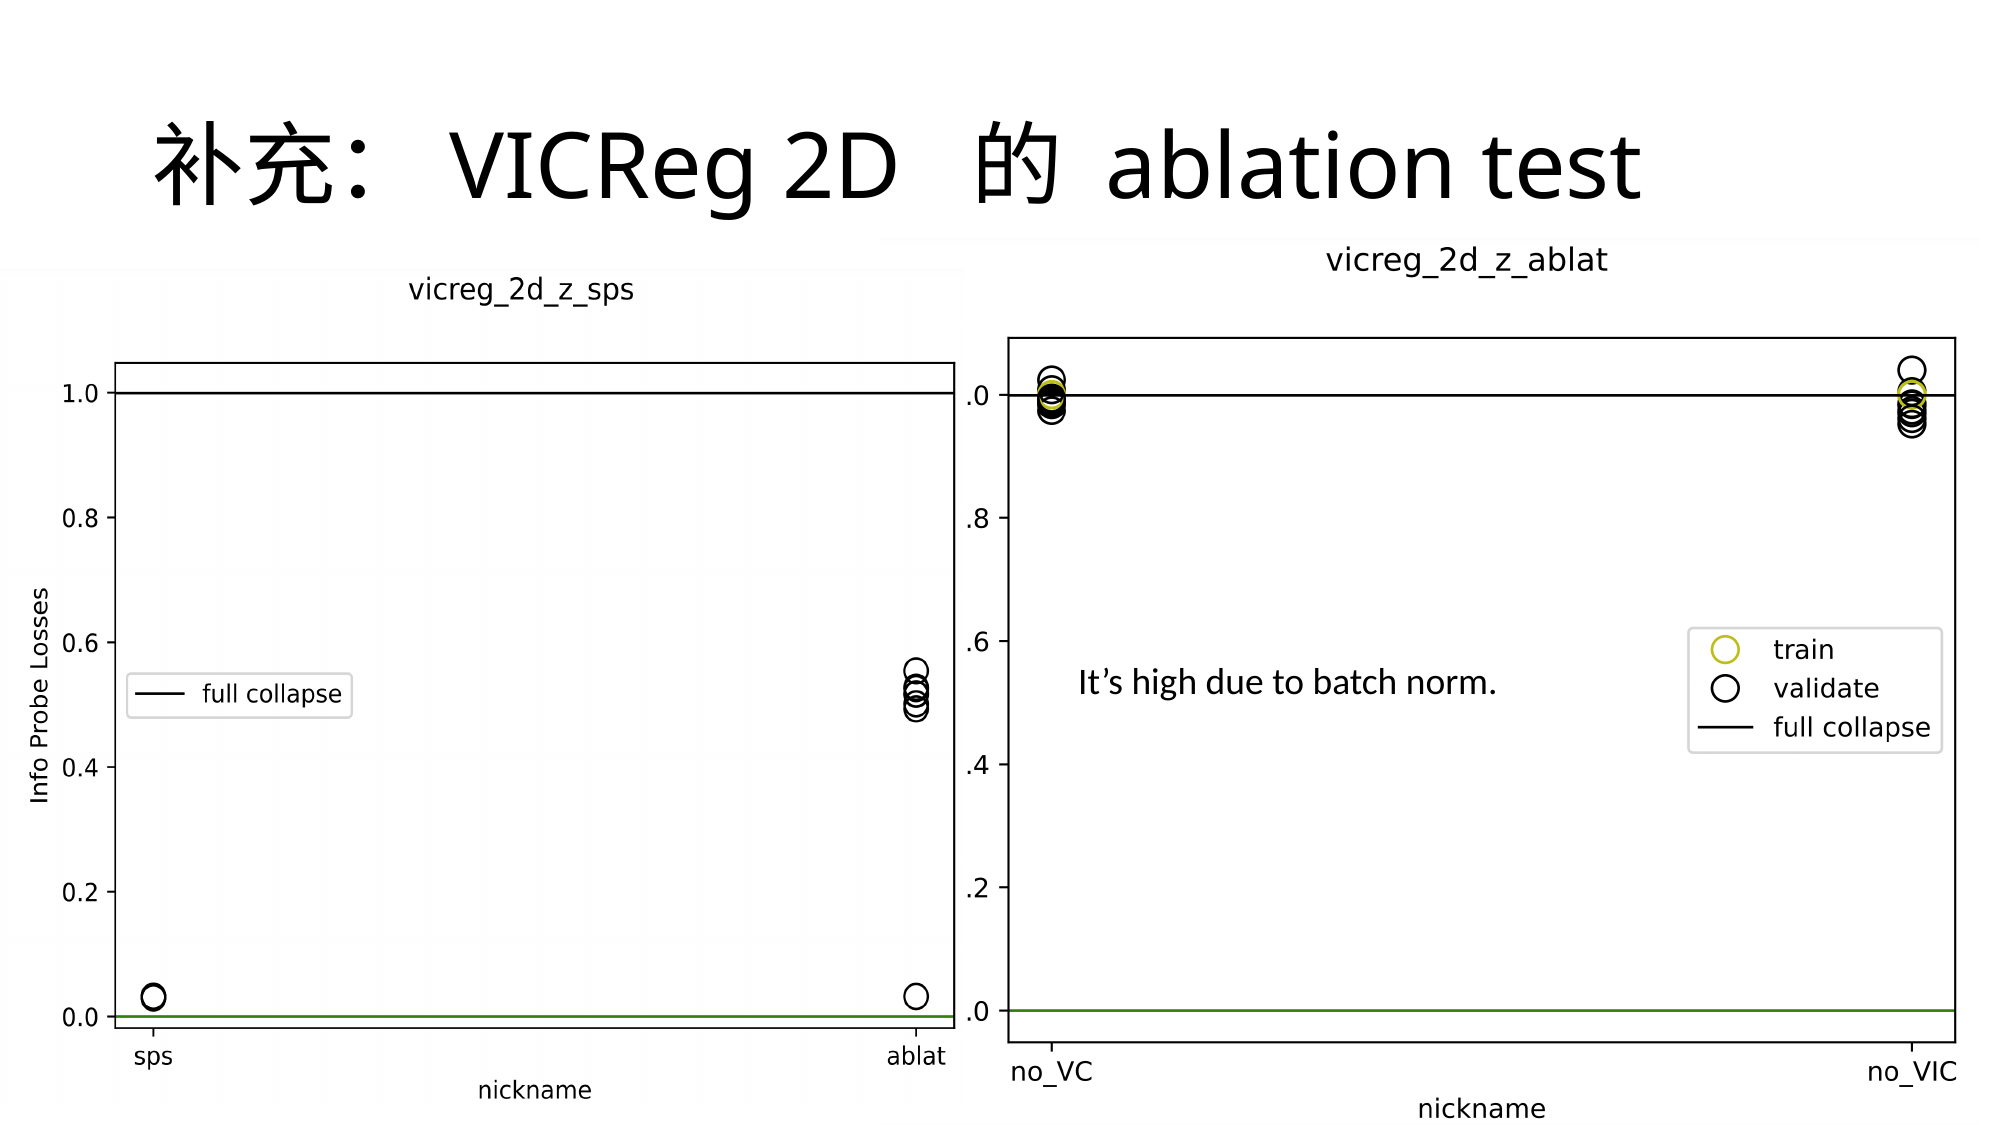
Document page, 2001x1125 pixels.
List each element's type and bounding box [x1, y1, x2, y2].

picture [0, 238, 1980, 1125]
